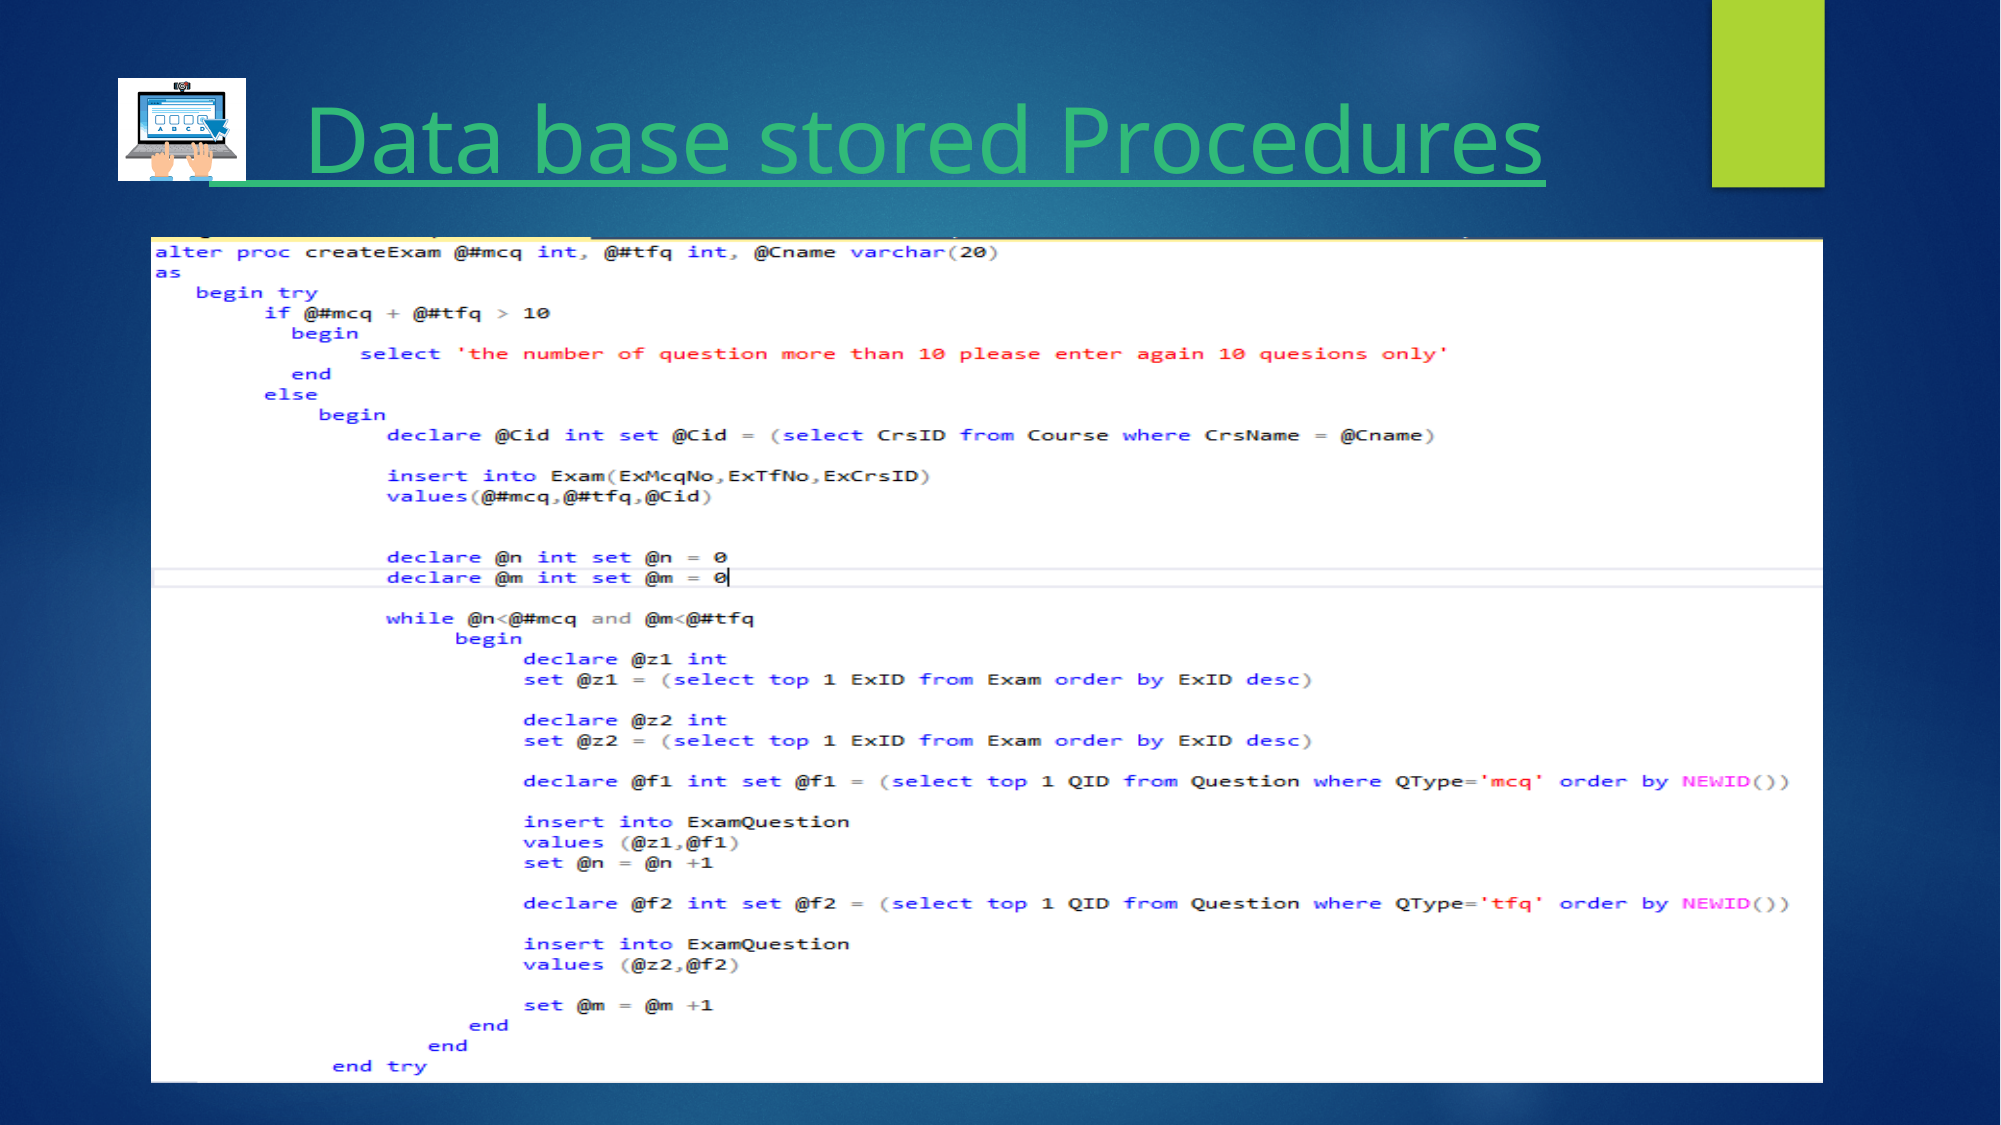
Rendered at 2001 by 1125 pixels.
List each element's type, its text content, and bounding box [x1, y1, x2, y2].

picture [0, 0, 2001, 1125]
title Data base stored Procedures [106, 74, 1649, 304]
